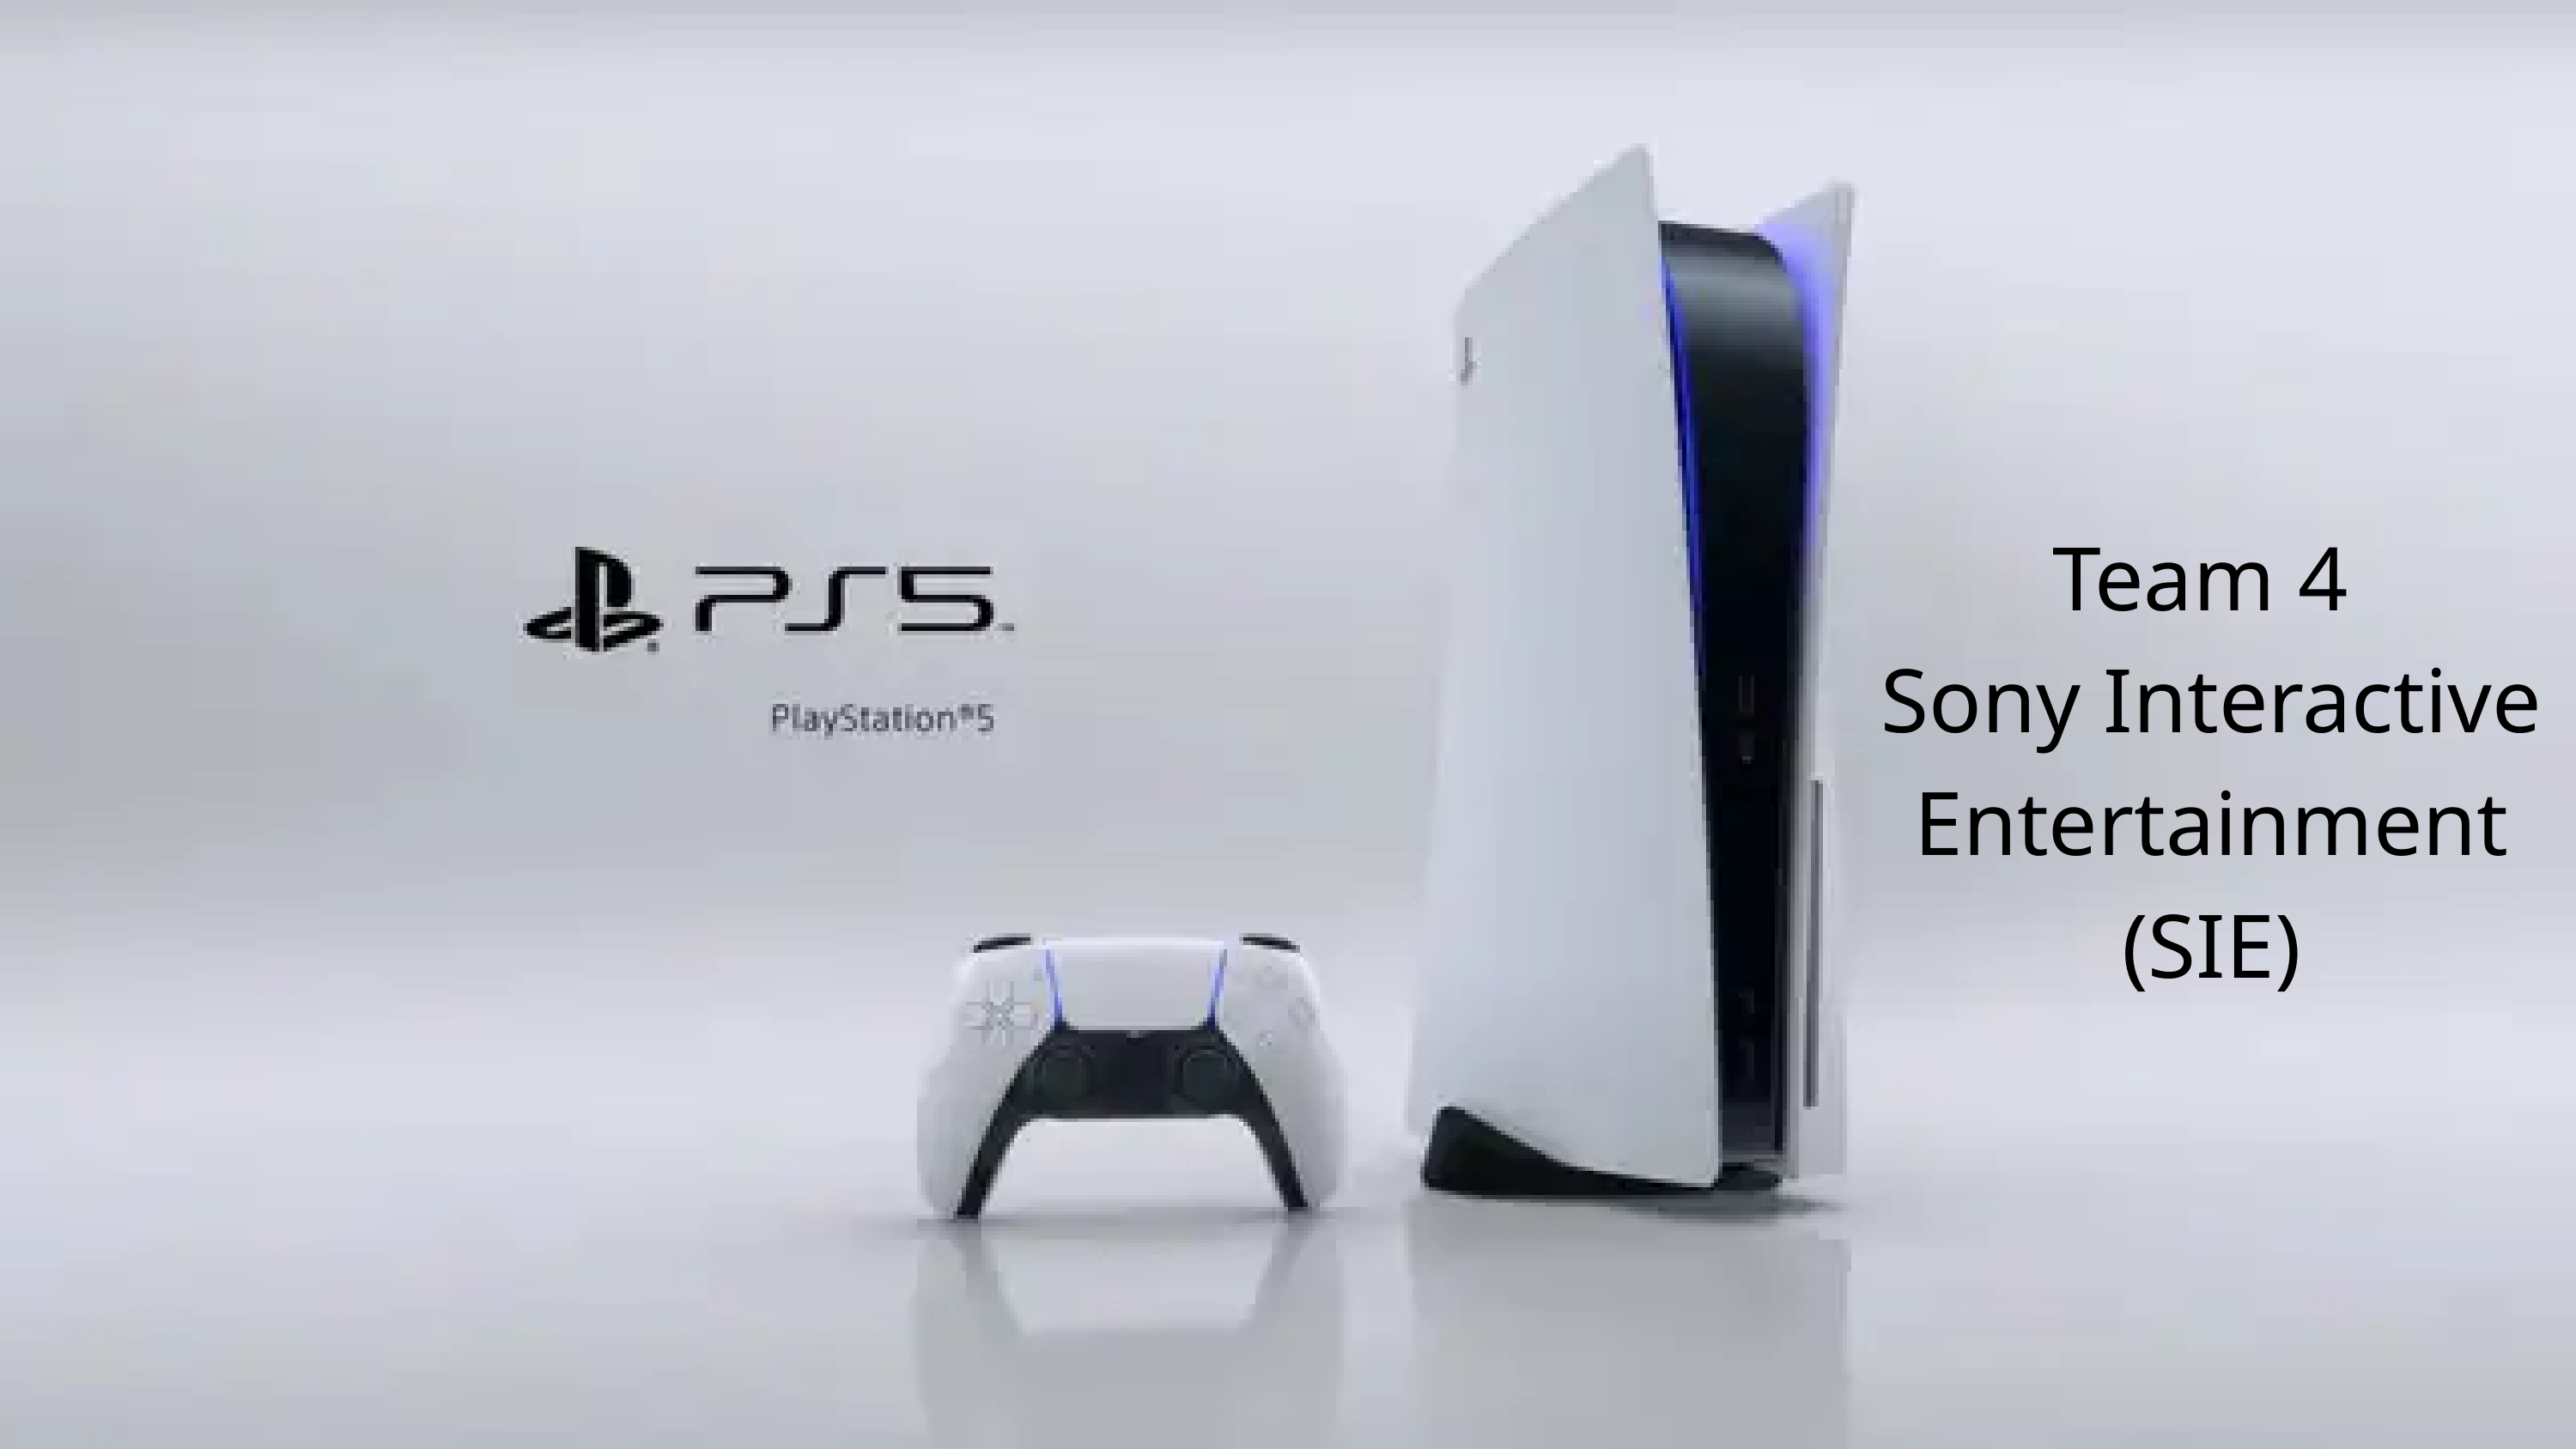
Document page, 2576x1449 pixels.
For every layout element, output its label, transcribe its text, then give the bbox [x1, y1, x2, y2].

text_box [0, 0, 2576, 1449]
text_box Team 4 Sony Interactive Entertainment (SIE) [1846, 505, 2576, 997]
